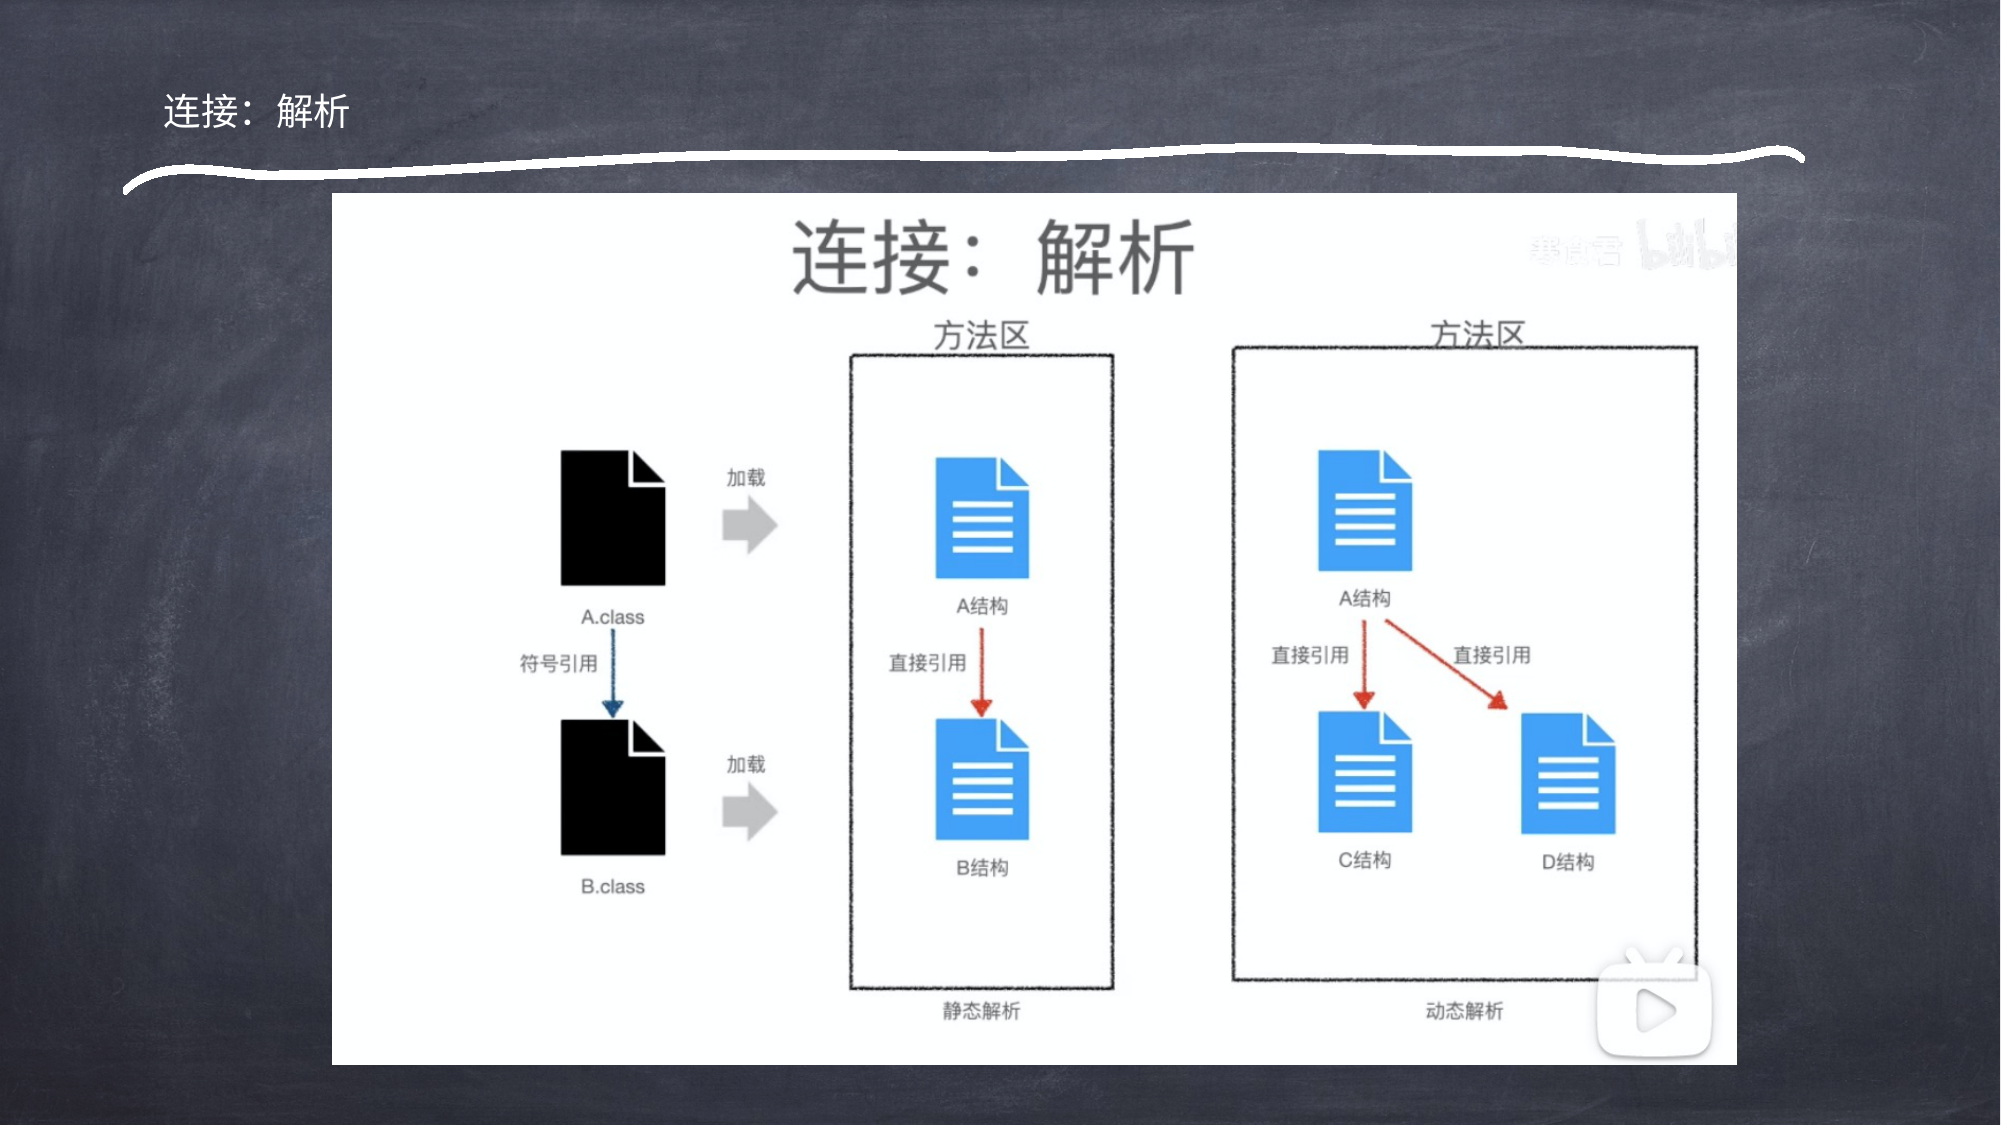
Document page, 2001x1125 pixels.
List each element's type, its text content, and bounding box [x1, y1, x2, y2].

text_box 连接：解析 [149, 80, 367, 140]
picture [0, 0, 2001, 1125]
text_box [123, 143, 1805, 195]
